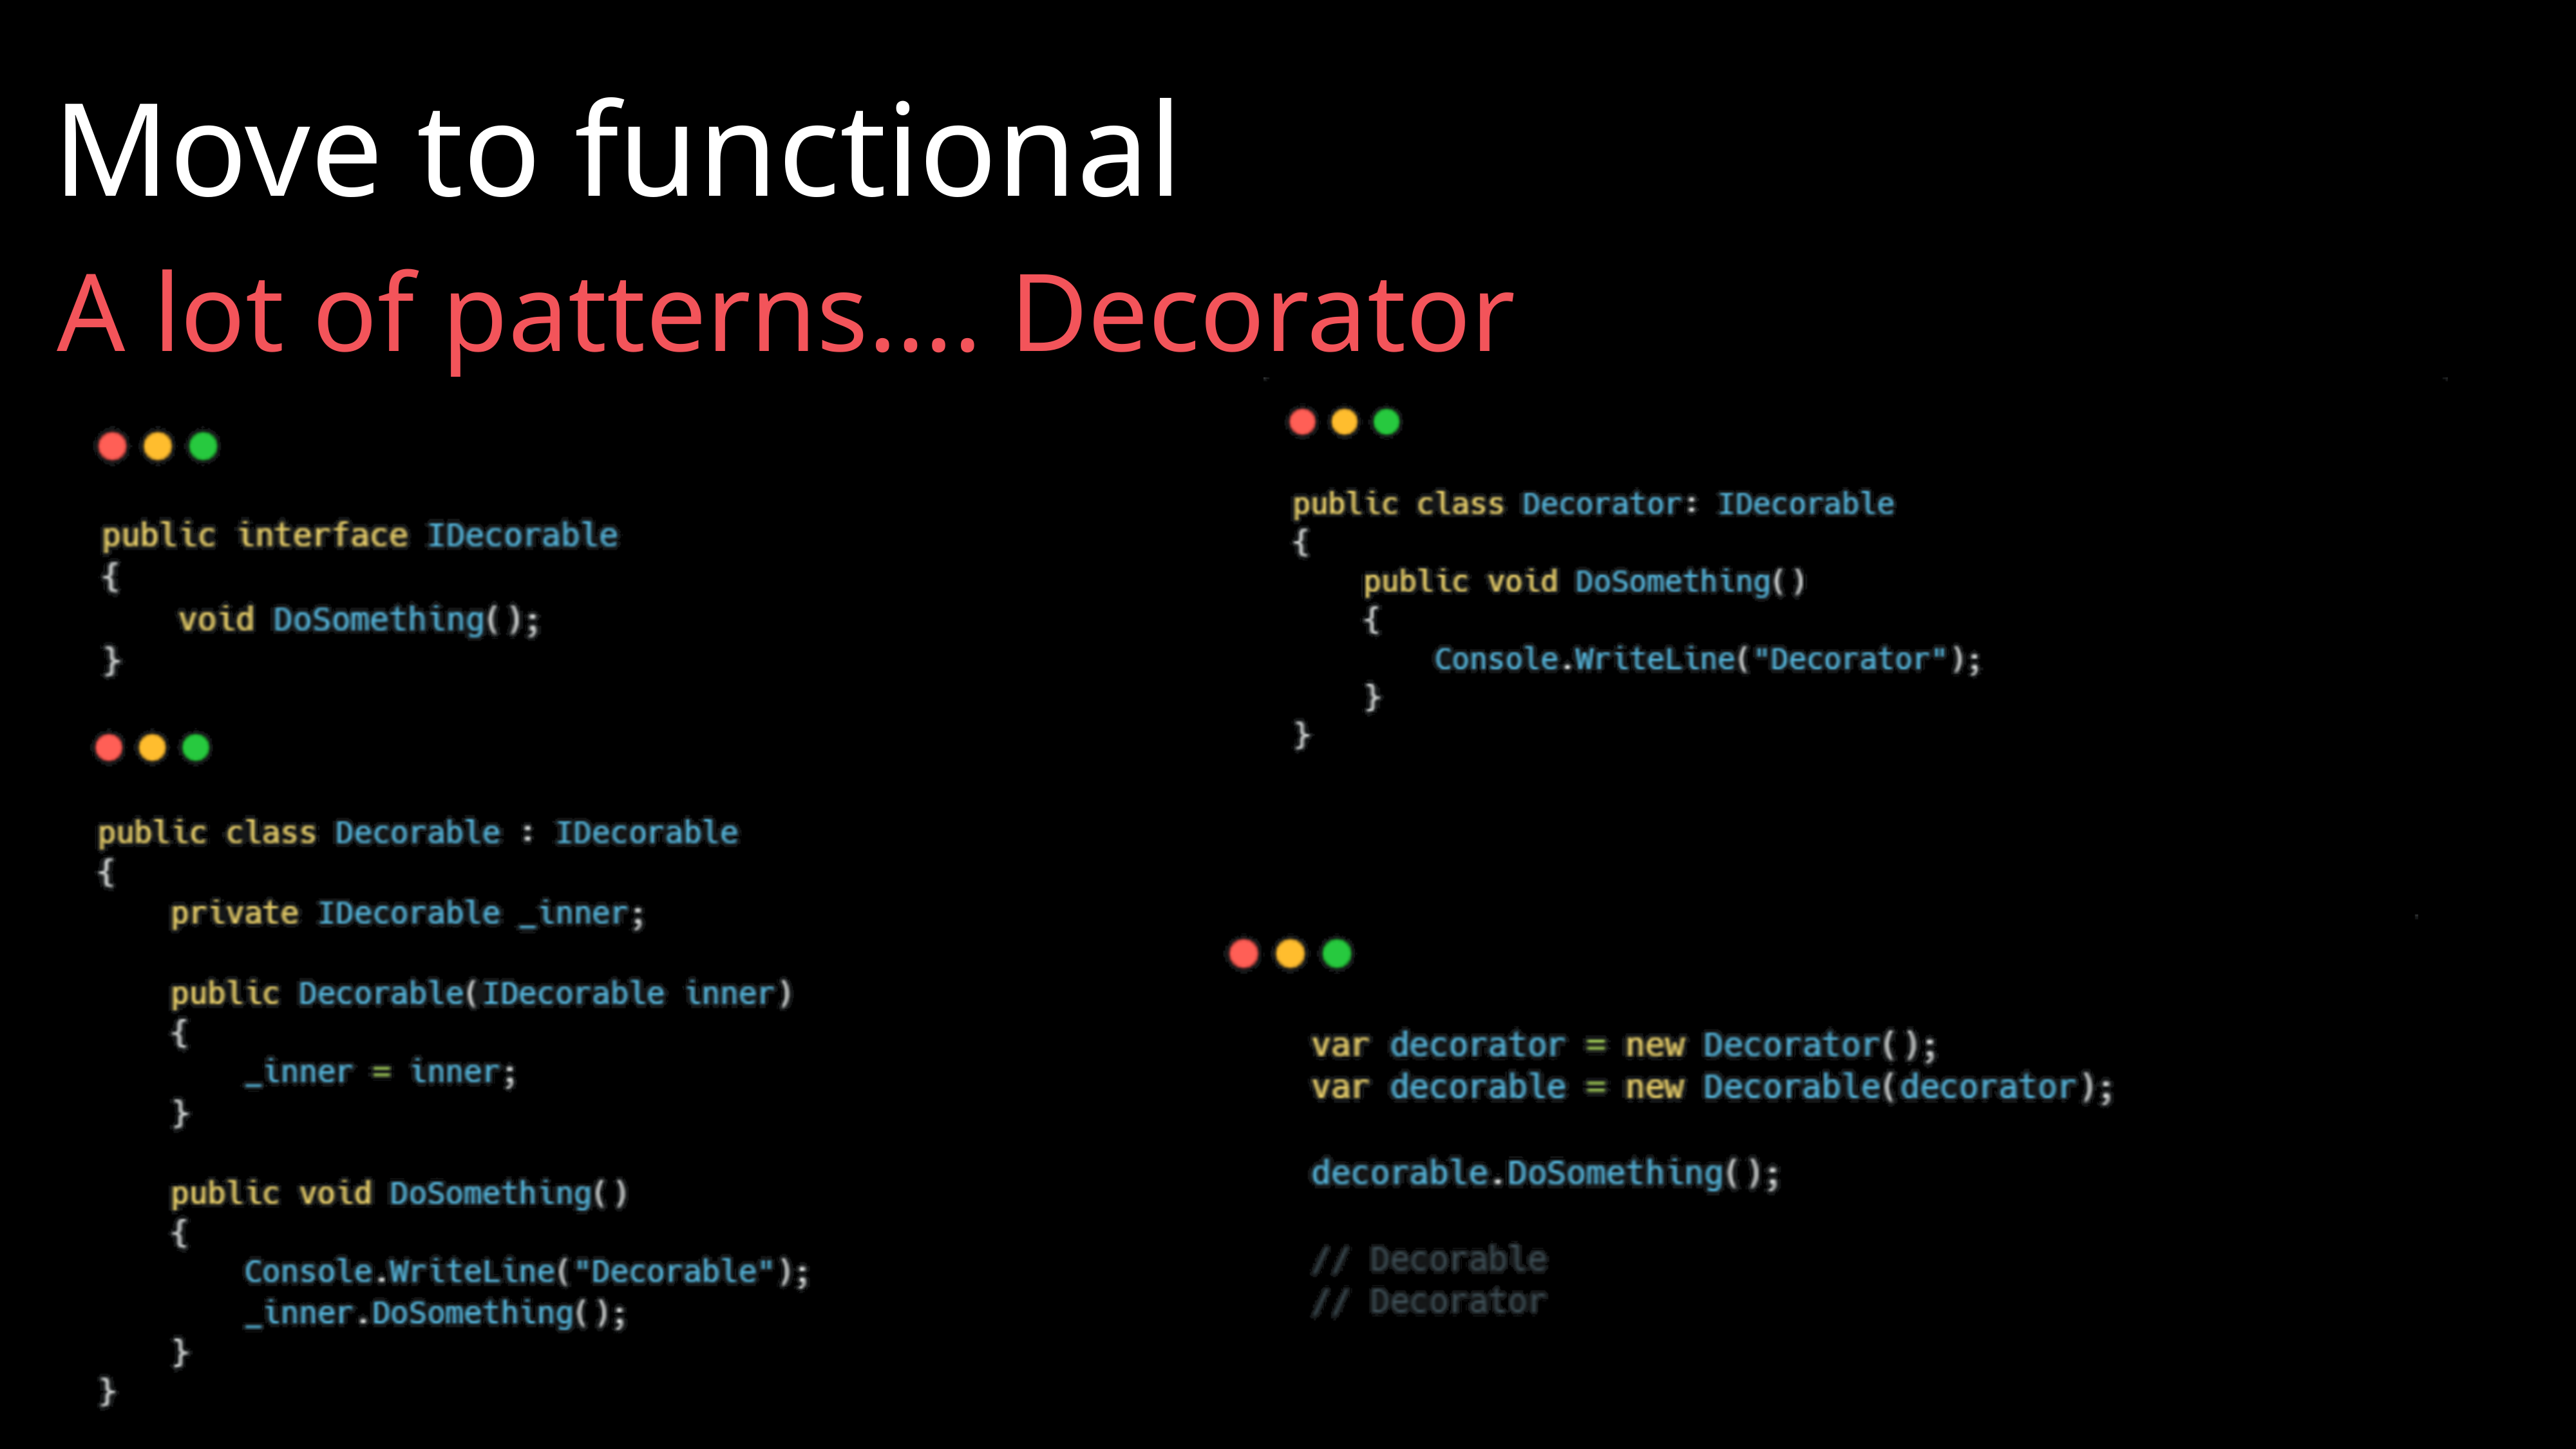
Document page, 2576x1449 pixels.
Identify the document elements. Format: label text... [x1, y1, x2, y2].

list A lot of patterns…. Decorator [47, 263, 2537, 355]
picture [72, 400, 2418, 1448]
title Move to functional [43, 92, 2533, 242]
picture [1264, 377, 2448, 791]
